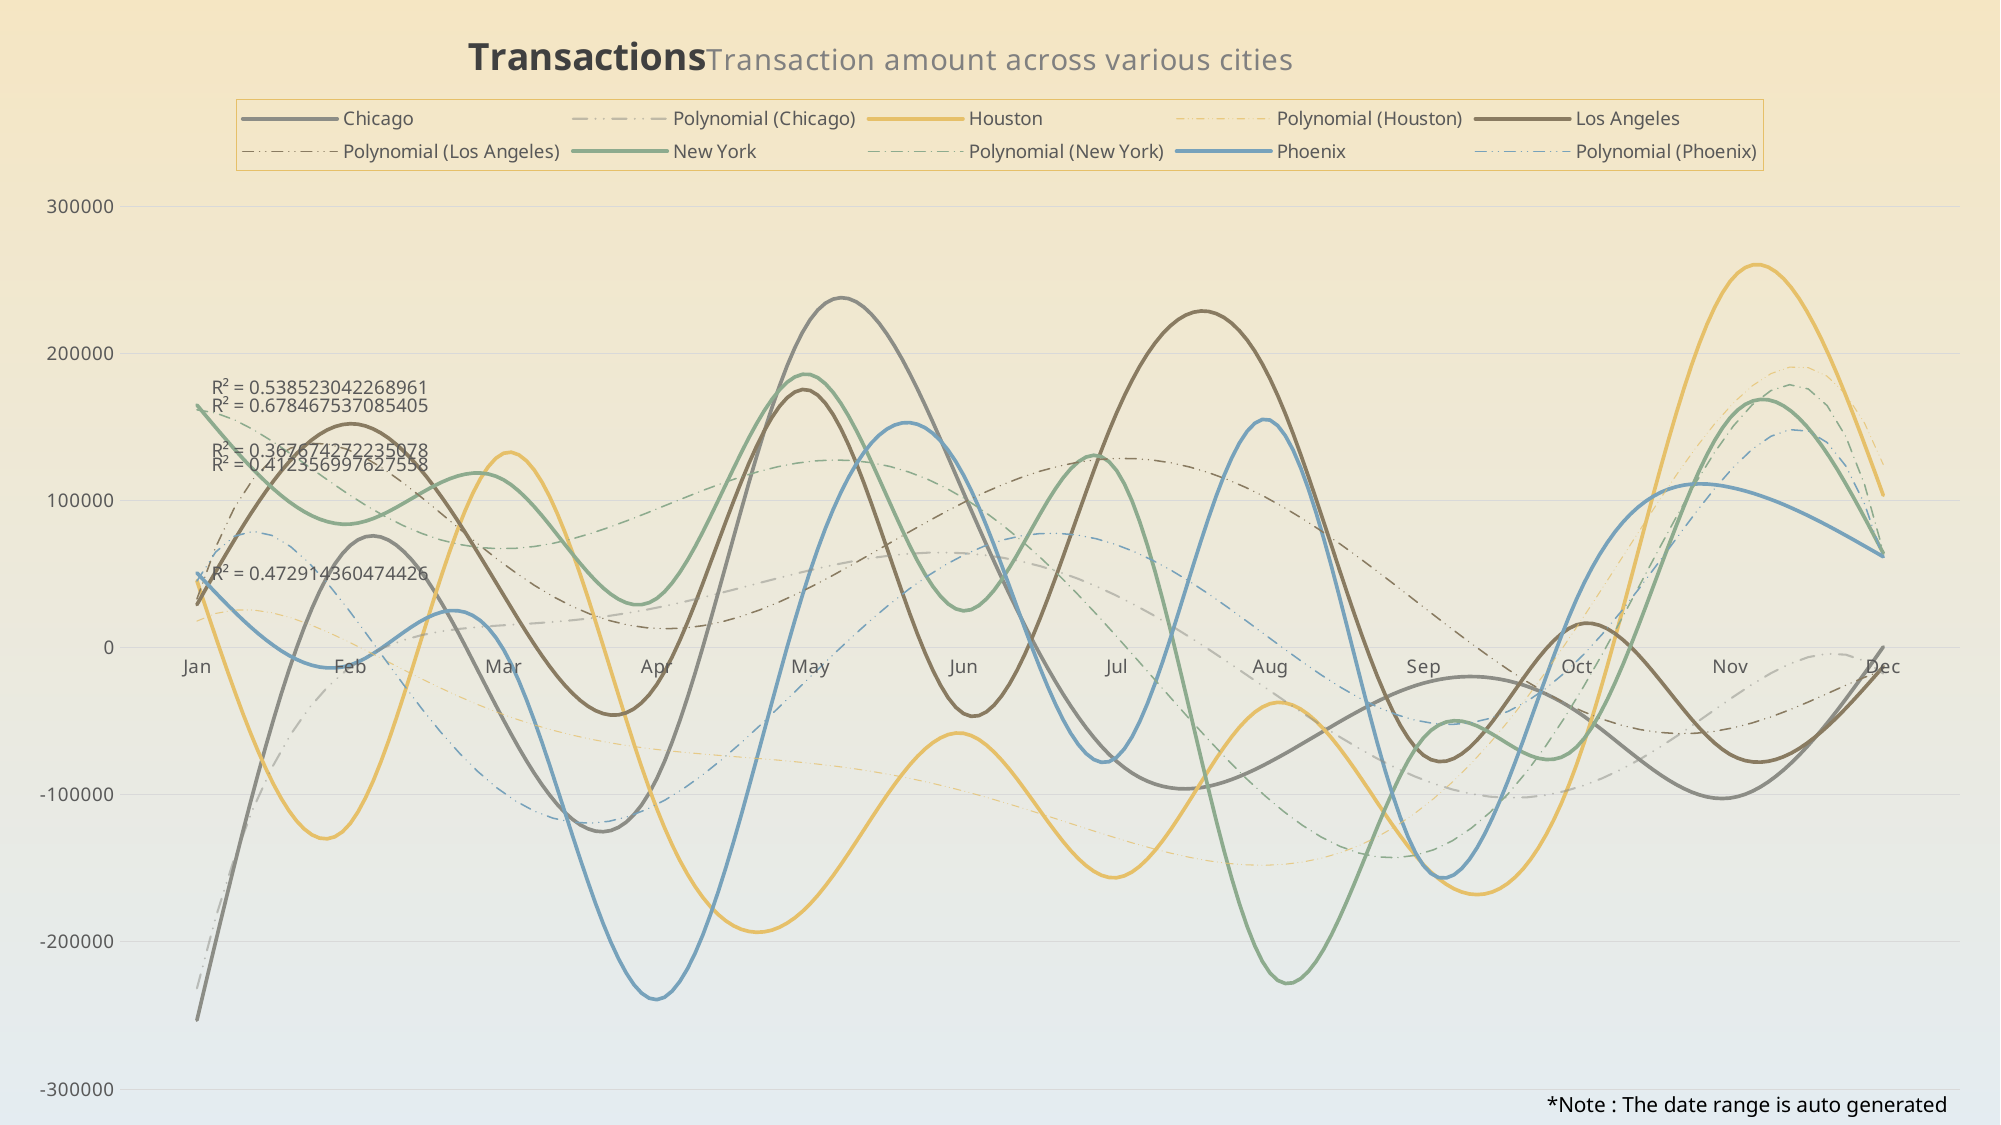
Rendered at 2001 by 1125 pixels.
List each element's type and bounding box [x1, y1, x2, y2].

chart [0, 0, 2000, 1125]
